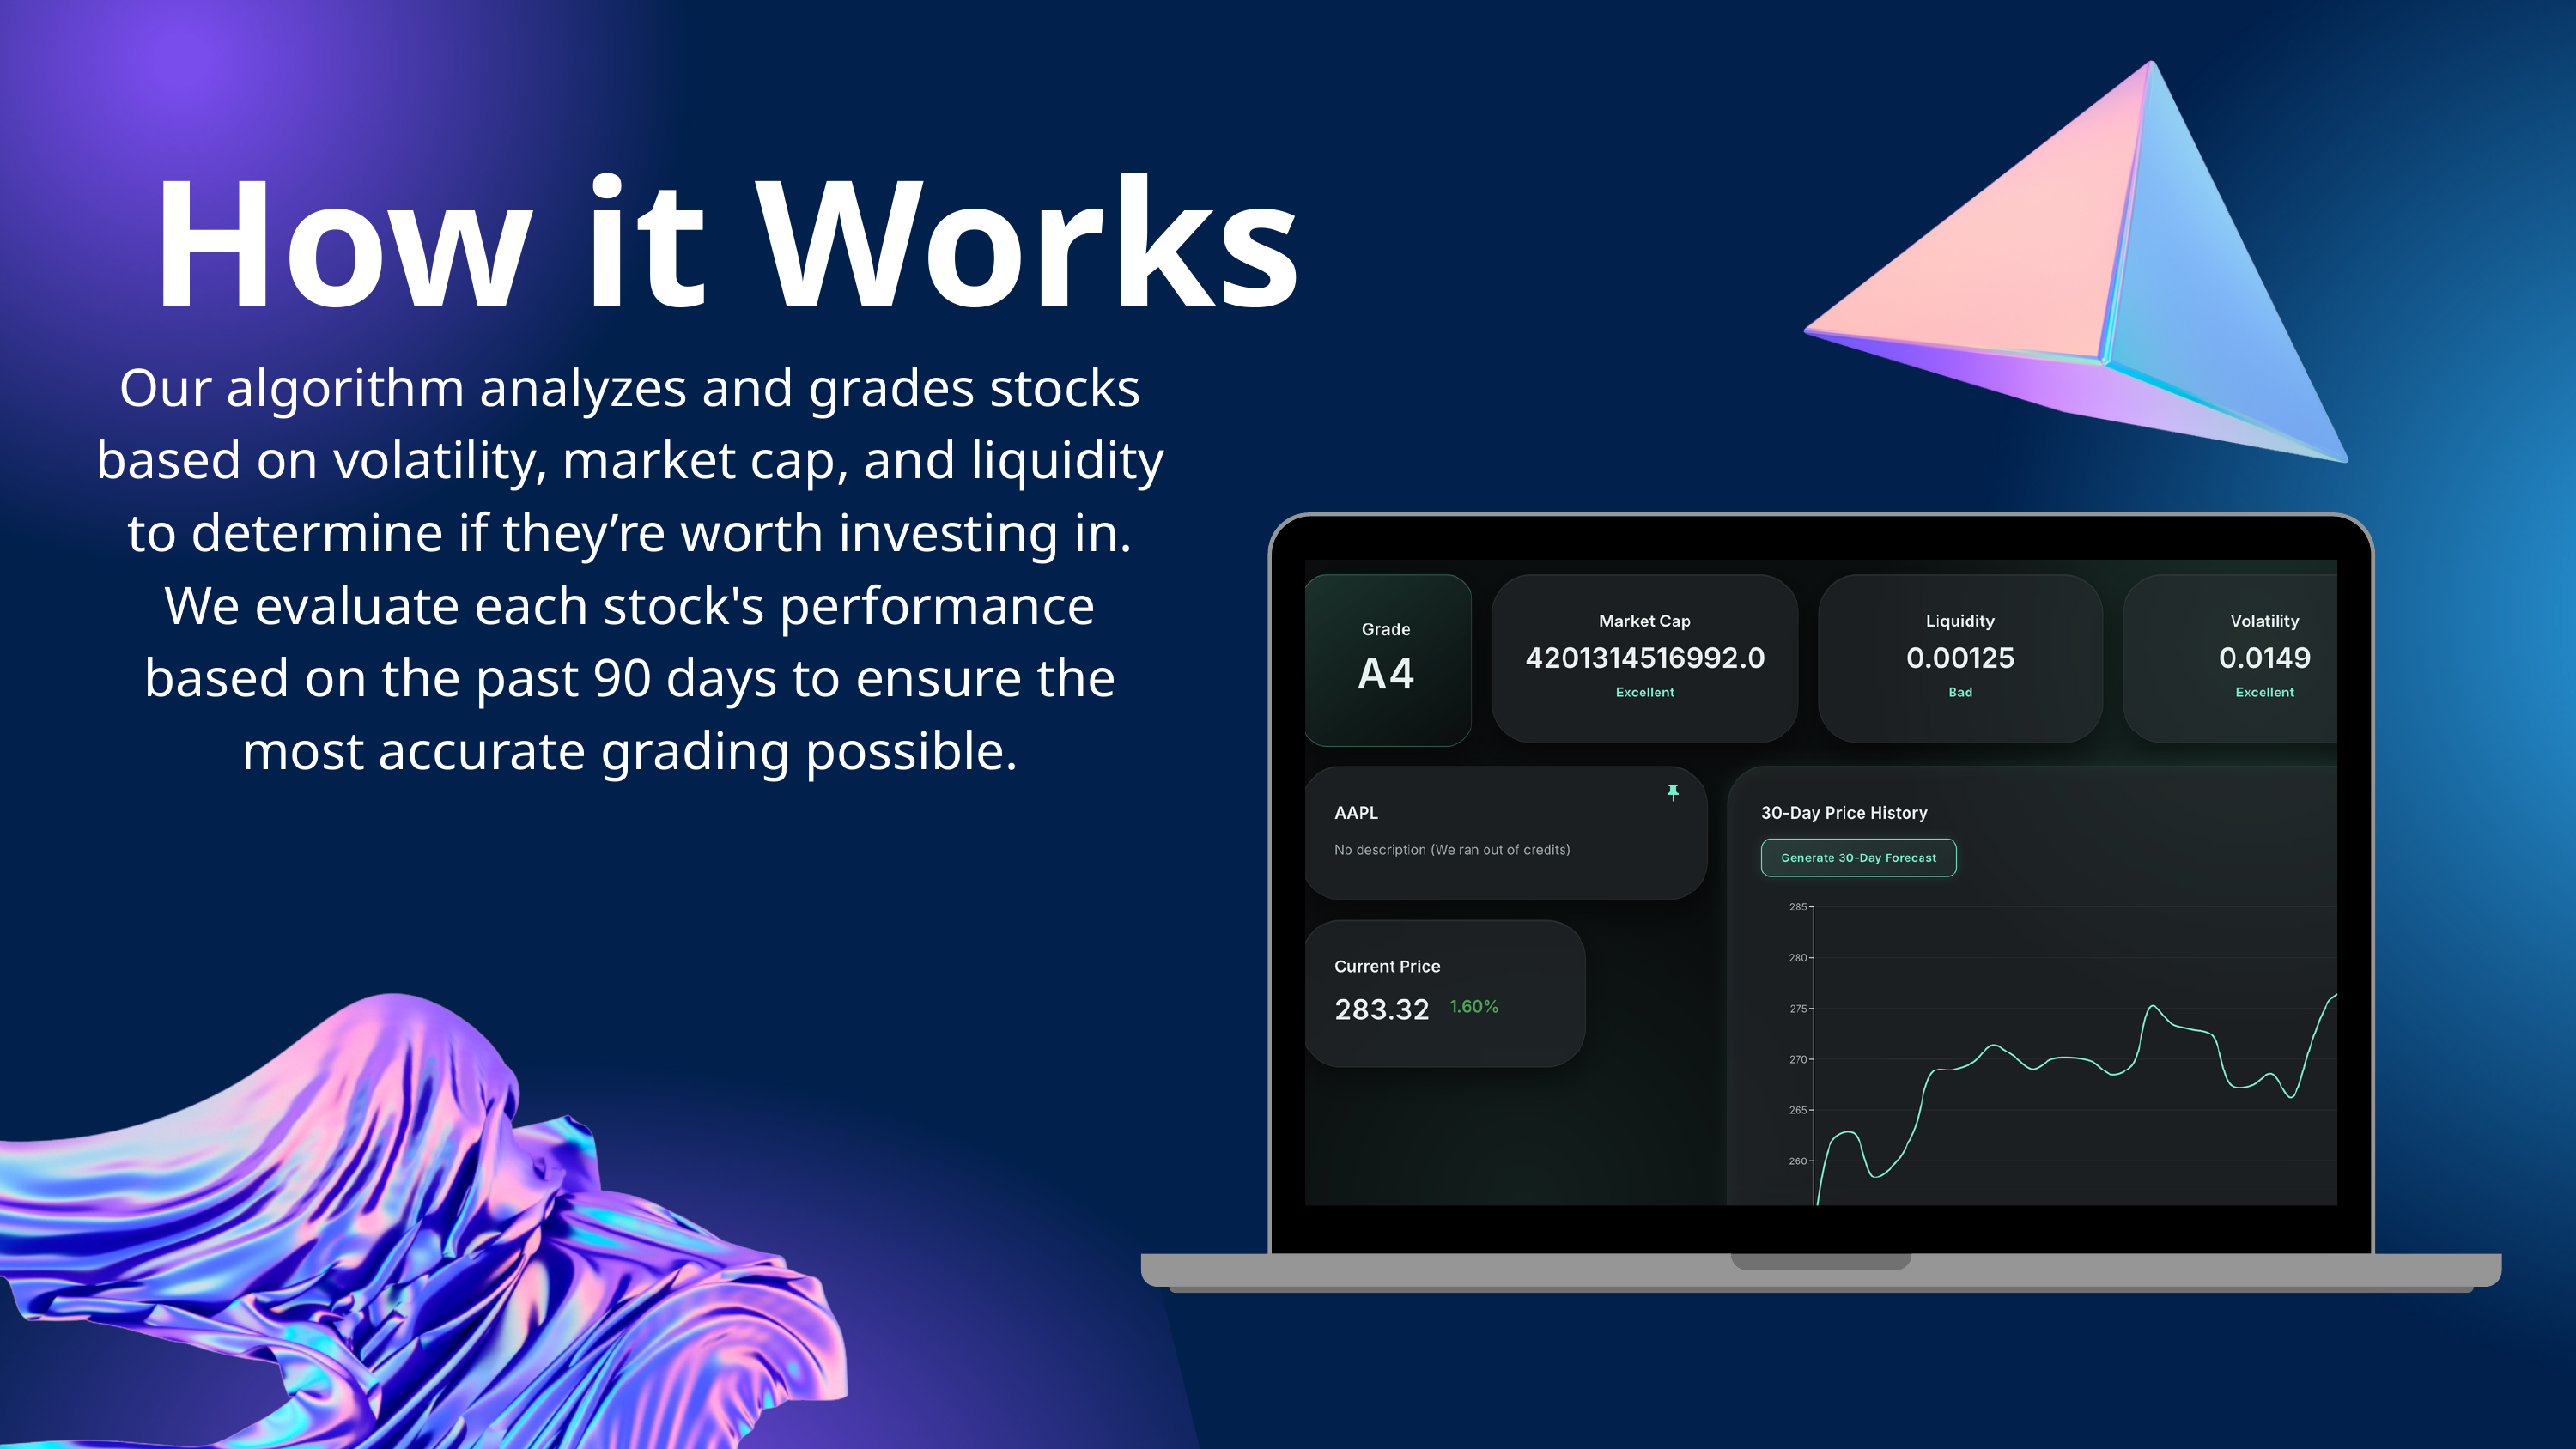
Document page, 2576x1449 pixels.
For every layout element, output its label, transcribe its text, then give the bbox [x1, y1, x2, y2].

text_box [793, 923, 1200, 1449]
text_box [1901, 0, 2576, 1449]
text_box [1803, 60, 2349, 464]
text_box [0, 991, 850, 1449]
text_box How it Works [71, 96, 1381, 342]
text_box [0, 0, 744, 621]
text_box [1140, 512, 2502, 1294]
text_box Our algorithm analyzes and grades stocks based on volatility, market cap, and liquidity to determine if they’re worth investing in. We evaluate each stock's performance based on the past 90 days to ensure the most accurate grading possible. [86, 344, 1176, 780]
